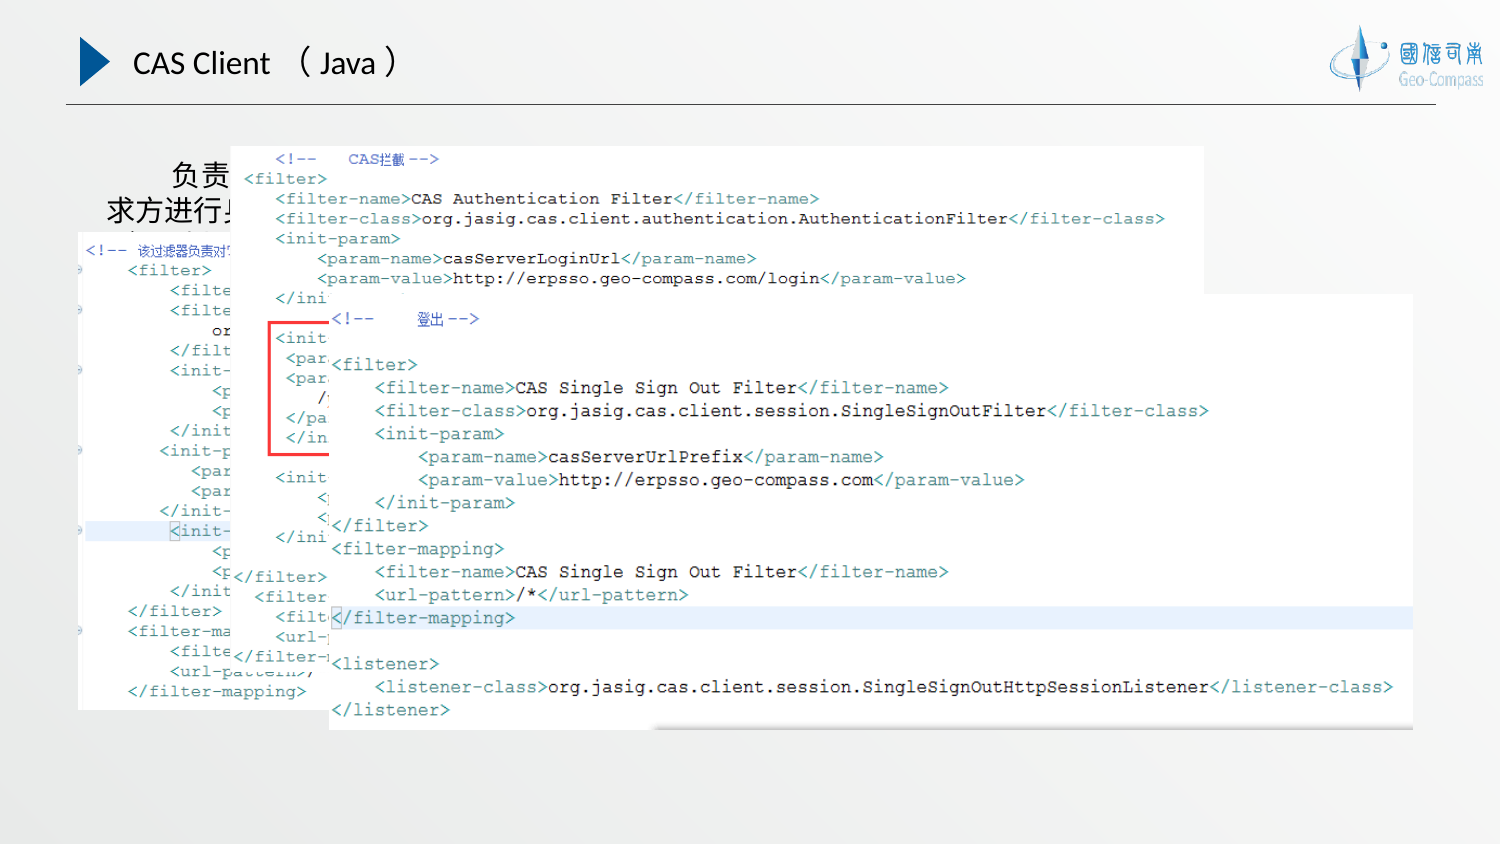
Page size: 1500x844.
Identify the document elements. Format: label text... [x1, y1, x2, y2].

picture [1328, 23, 1483, 92]
text_box CAS Client（Java） [121, 35, 561, 87]
text_box 负责处理对客户端受保护资源的访问请求，需要对请求方进行身份认证时，重定向到 CAS Server 进行认证。（原则上，客户端应用不再接受任何的用户名密码等 Credentials ）。 CAS Client 与受保护的客户端应用部署在一起，以 Filter 方式保护受保护的资源。 [91, 150, 225, 231]
text_box [77, 34, 113, 89]
picture [78, 146, 1413, 730]
